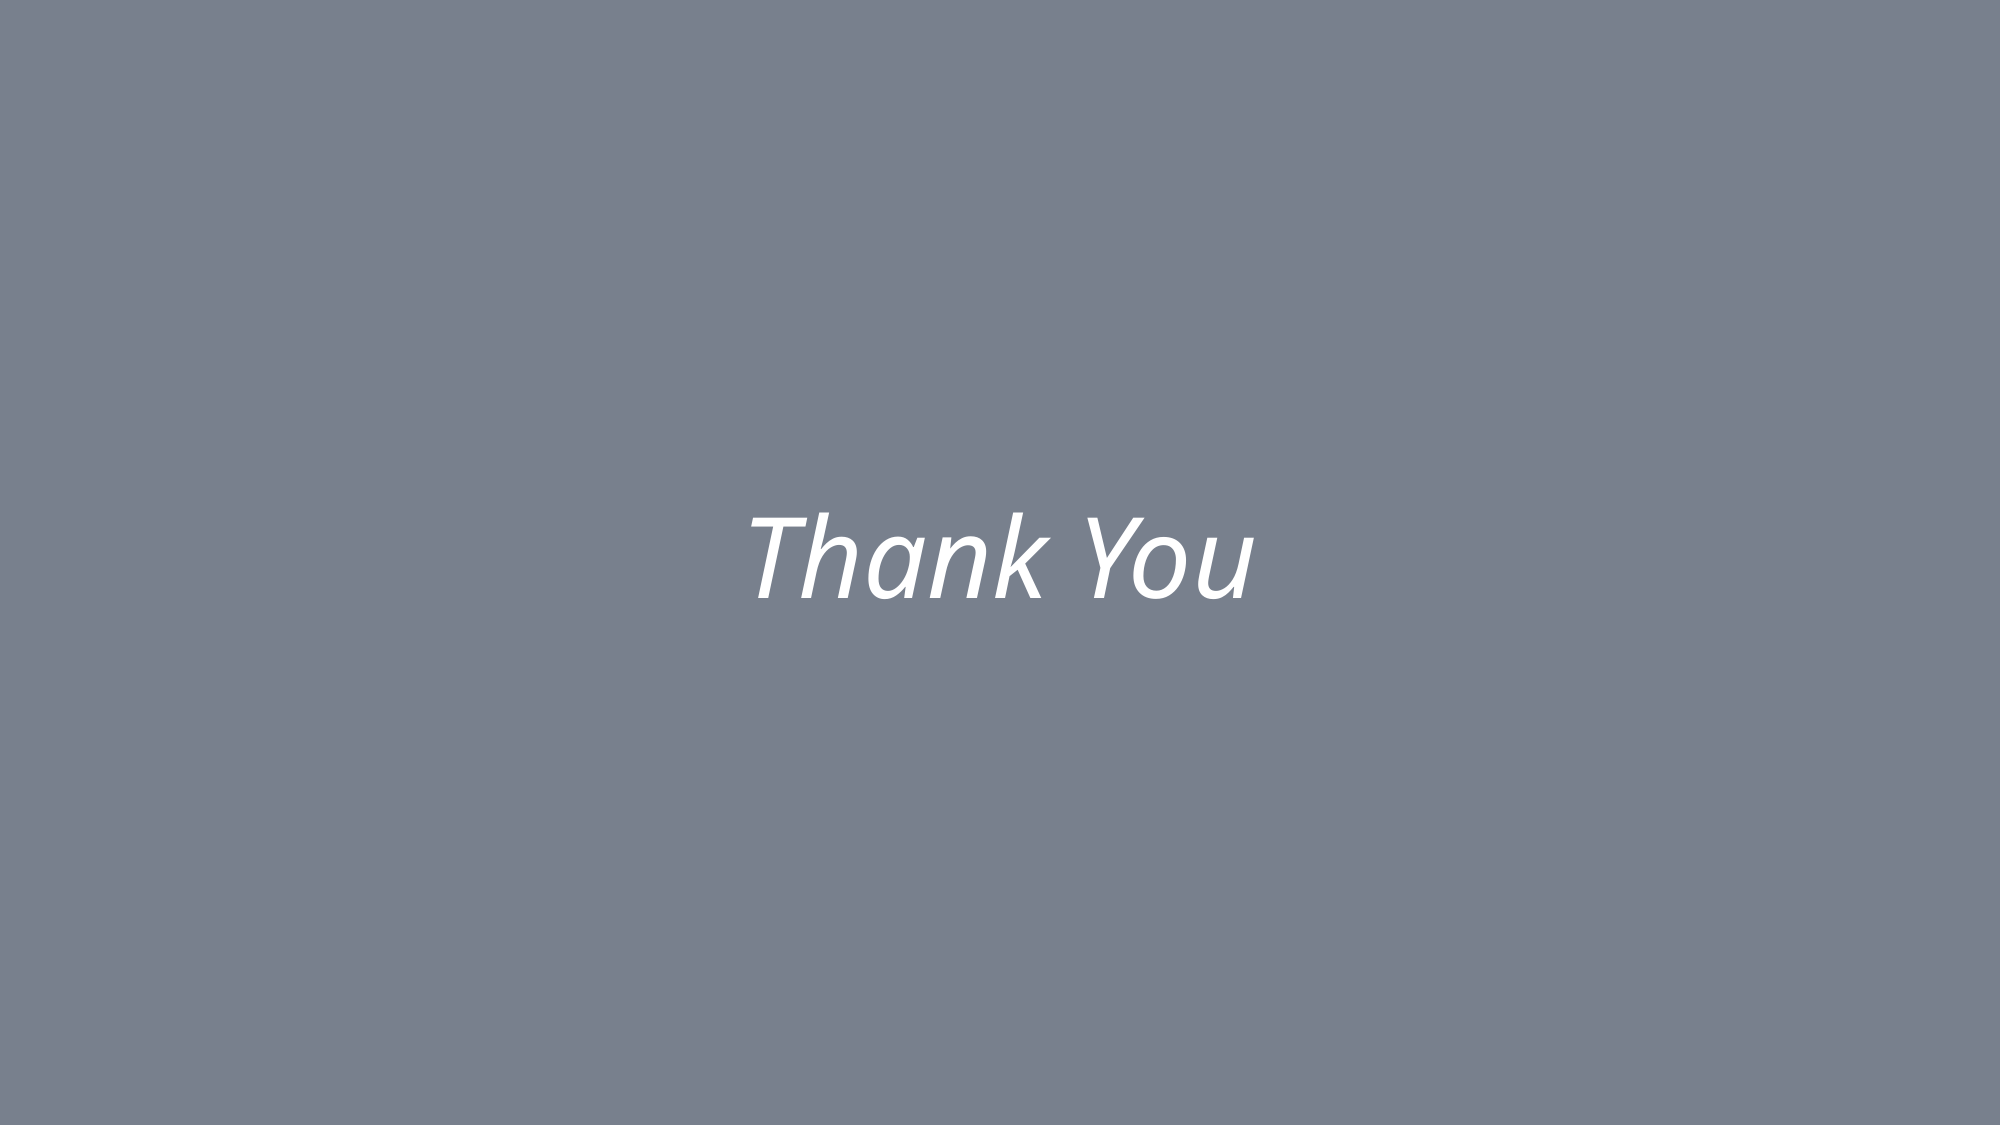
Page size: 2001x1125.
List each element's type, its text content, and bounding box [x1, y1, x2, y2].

text_box Thank You [234, 493, 1766, 630]
